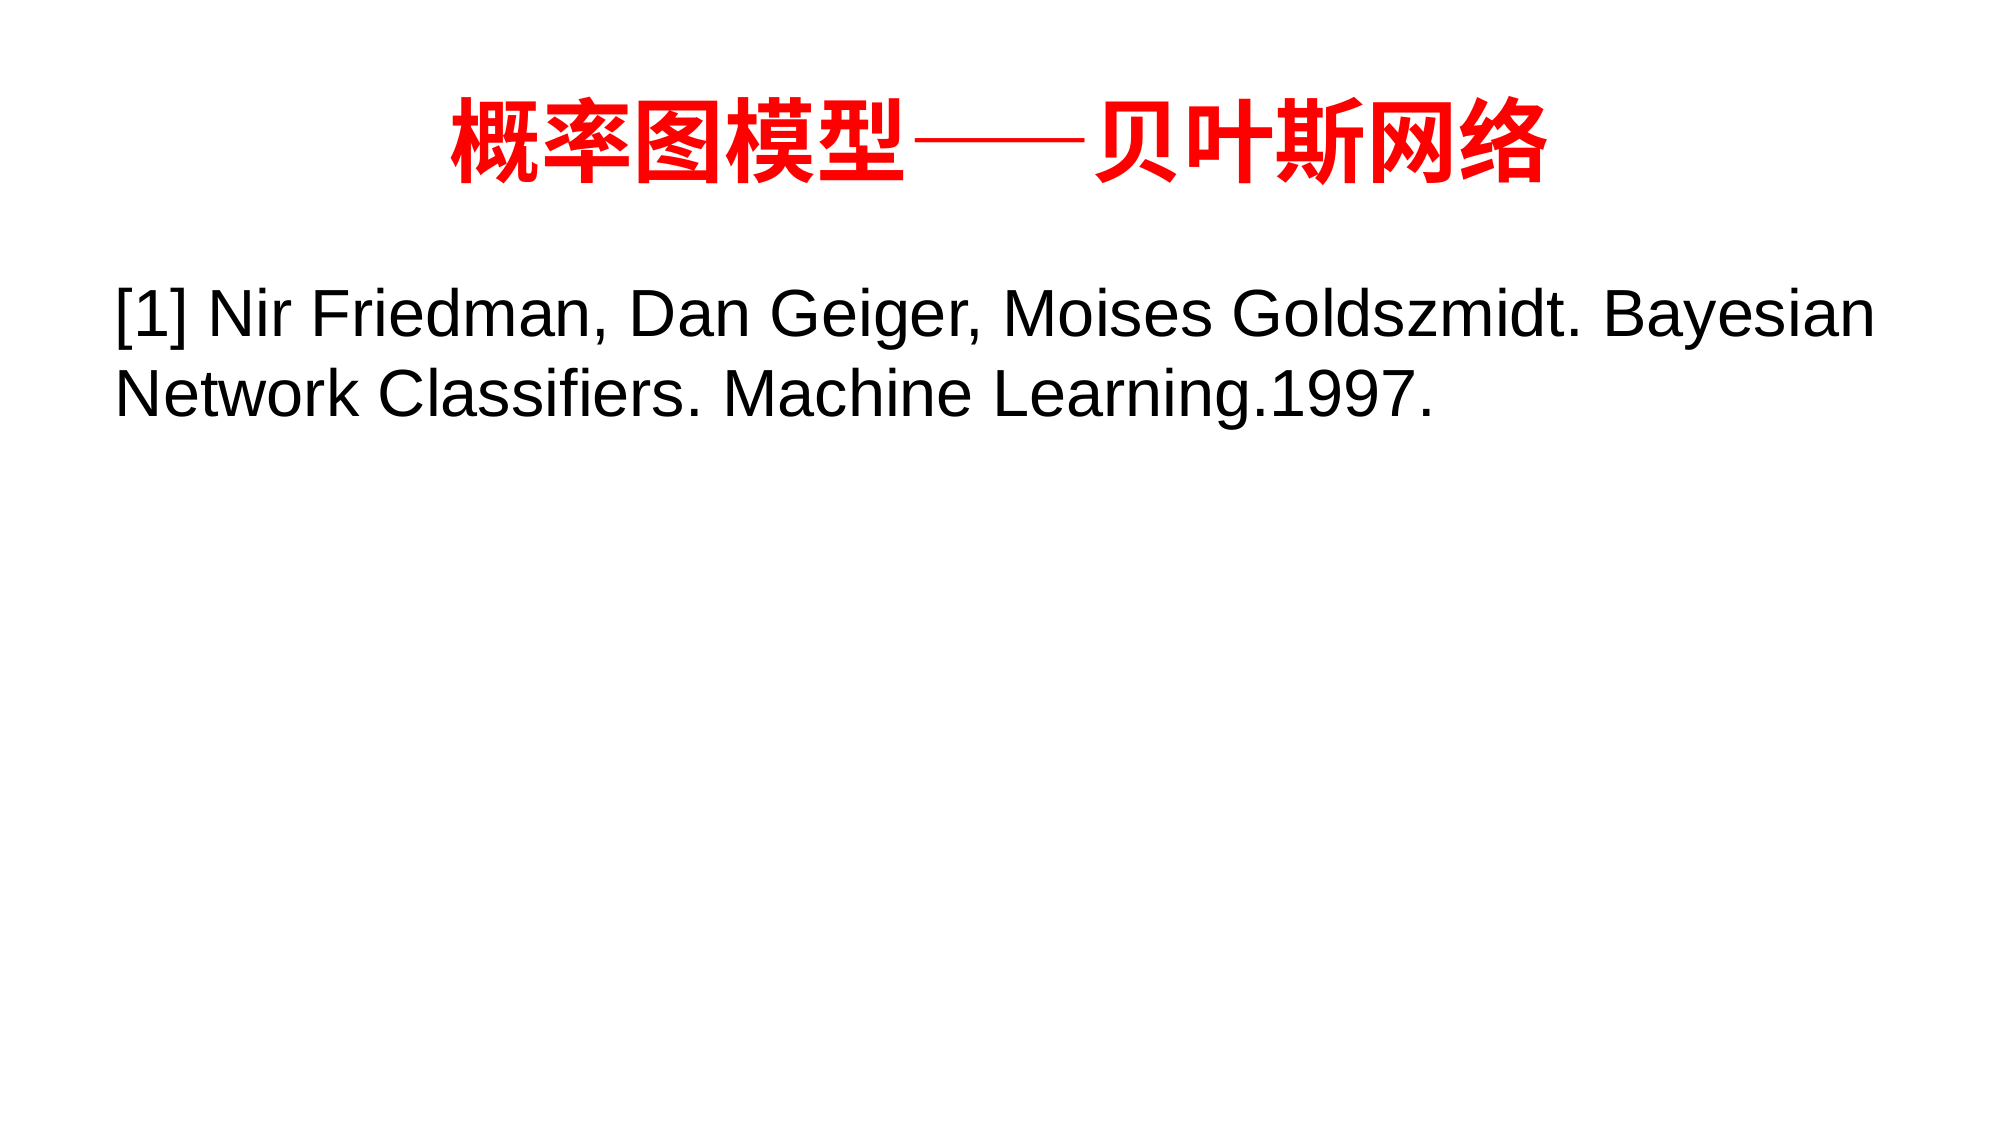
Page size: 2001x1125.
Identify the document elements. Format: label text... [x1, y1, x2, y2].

title 概率图模型——贝叶斯网络 [99, 45, 1900, 233]
list [1] Nir Friedman, Dan Geiger, Moises Goldszmidt. Bayesian Network Classifiers. Machine Learning.1997. [99, 262, 1900, 1005]
